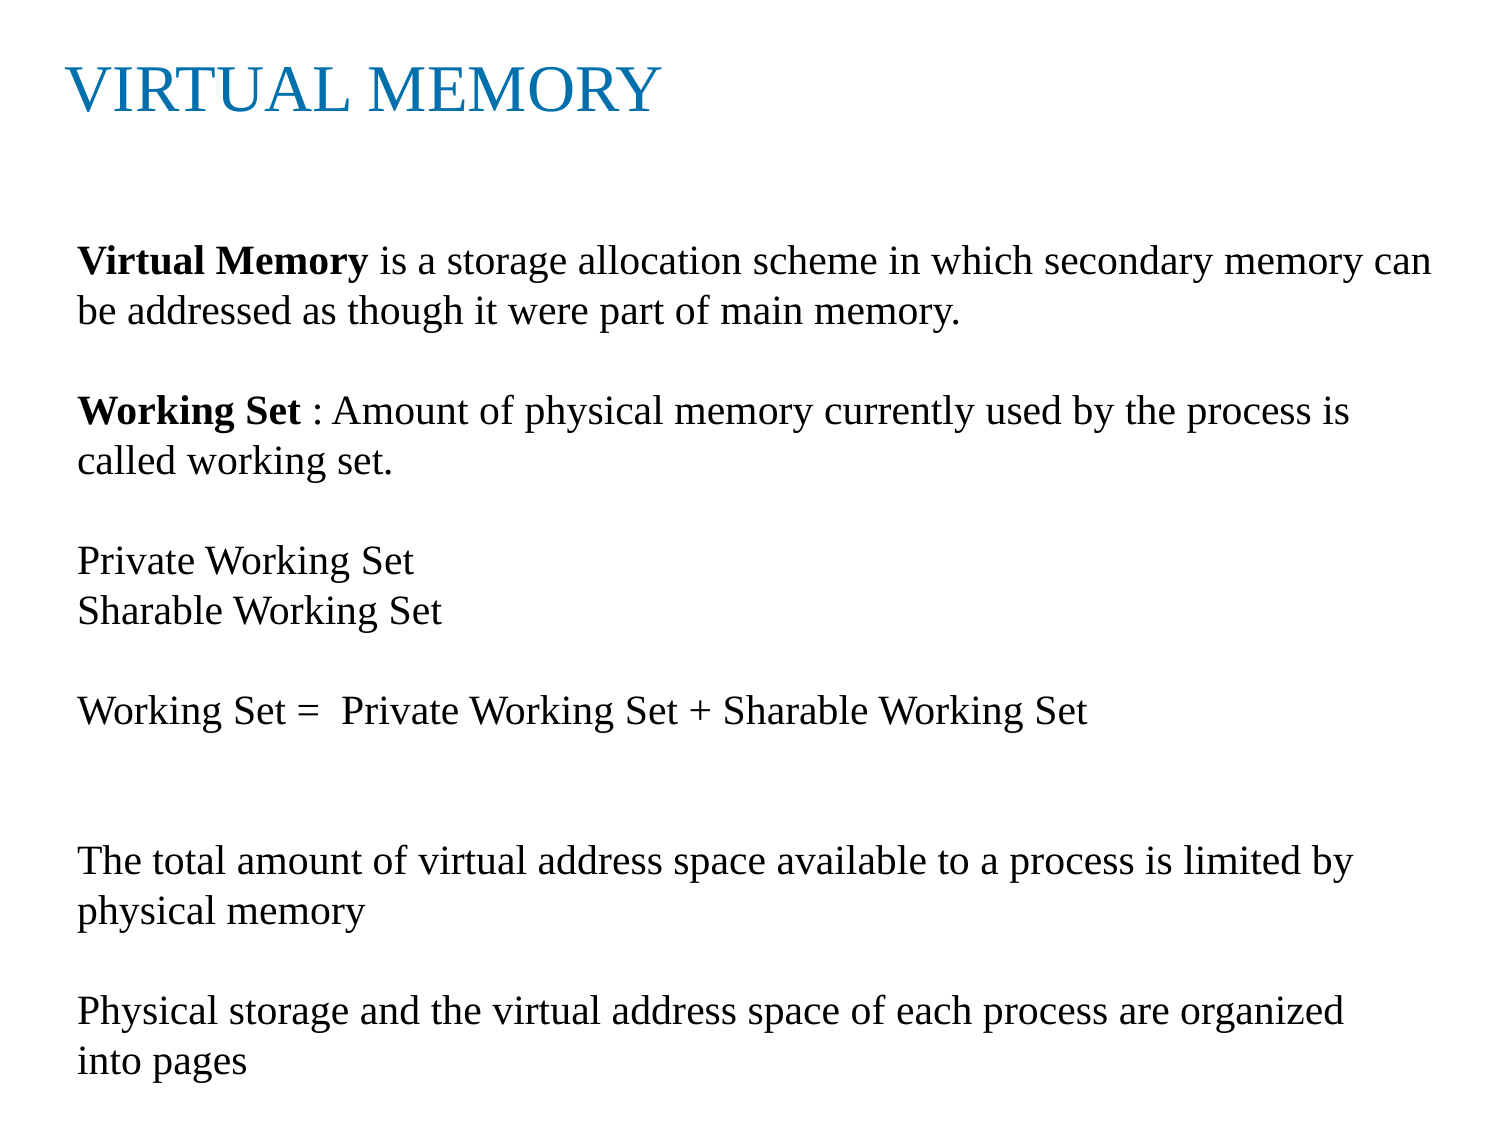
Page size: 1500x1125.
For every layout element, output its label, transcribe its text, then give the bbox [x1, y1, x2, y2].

text_box VIRTUAL MEMORY [50, 37, 1500, 133]
text_box Virtual Memory is a storage allocation scheme in which secondary memory can be addressed as though it were part of main memory. Working Set : Amount of physical memory currently used by the process is called working set. Private Working Set Sharable Working Set Working Set = Private Working Set + Sharable Working Set The total amount of virtual address space available to a process is limited by physical memory Physical storage and the virtual address space of each process are organized into pages [62, 224, 1475, 1091]
